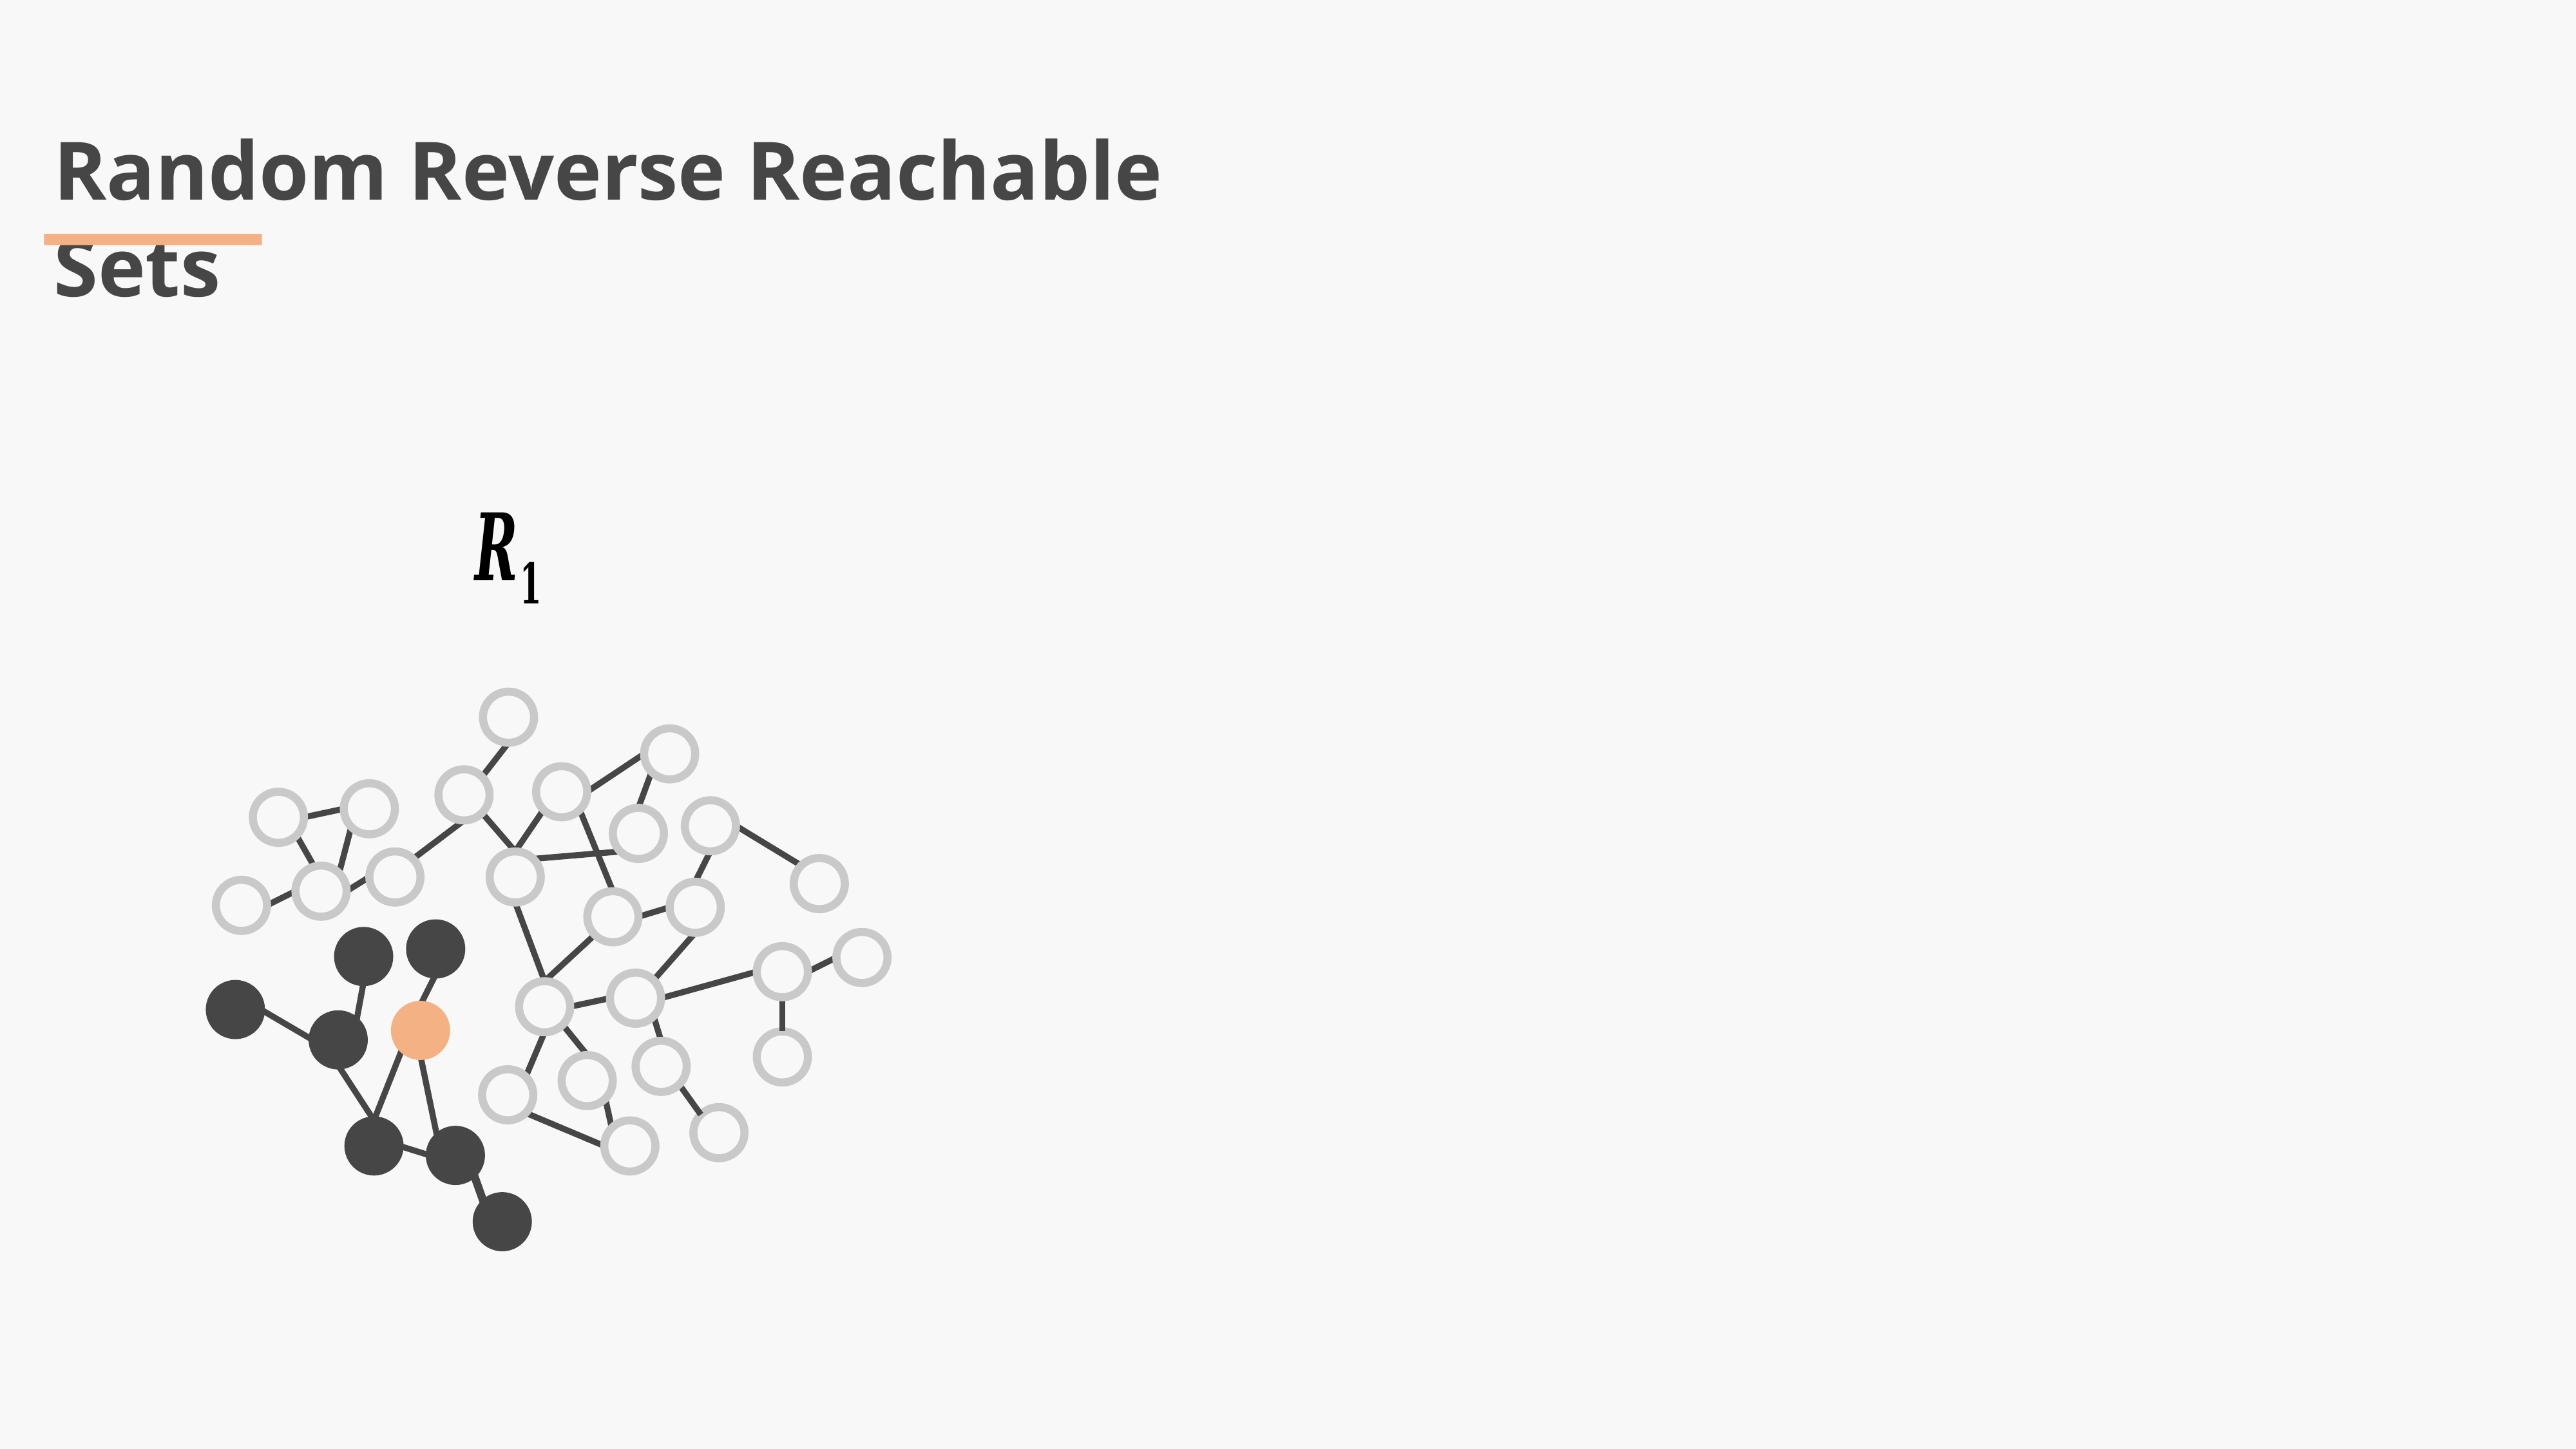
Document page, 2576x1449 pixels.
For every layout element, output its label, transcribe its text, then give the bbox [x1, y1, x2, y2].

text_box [605, 1099, 612, 1128]
text_box [613, 807, 665, 860]
text_box [215, 879, 268, 932]
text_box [526, 1113, 605, 1146]
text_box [296, 835, 316, 869]
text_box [736, 826, 801, 866]
text_box [560, 1054, 614, 1107]
text_box [394, 1004, 447, 1057]
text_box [579, 810, 613, 851]
text_box [482, 690, 535, 744]
text_box [489, 851, 542, 904]
text_box [368, 851, 421, 904]
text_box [653, 1016, 662, 1041]
text_box [634, 1040, 688, 1093]
text_box [312, 1013, 365, 1066]
text_box [518, 981, 571, 1033]
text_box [562, 1025, 587, 1056]
text_box [429, 1129, 482, 1182]
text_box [413, 820, 464, 859]
text_box [586, 890, 640, 943]
text_box [604, 1119, 656, 1173]
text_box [638, 907, 670, 917]
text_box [482, 743, 509, 777]
text_box [252, 791, 305, 844]
text_box [835, 931, 888, 984]
text_box [756, 1030, 809, 1083]
text_box [643, 727, 696, 781]
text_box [303, 808, 344, 818]
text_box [526, 1032, 545, 1077]
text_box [587, 753, 644, 792]
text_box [515, 810, 544, 851]
text_box [43, 233, 263, 246]
text_box [669, 881, 722, 934]
text_box [209, 983, 262, 1036]
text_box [482, 813, 515, 851]
text_box [793, 857, 846, 910]
text_box [535, 765, 588, 819]
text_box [638, 772, 652, 808]
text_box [399, 1146, 430, 1156]
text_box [338, 1065, 374, 1121]
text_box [808, 957, 837, 972]
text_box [347, 876, 370, 891]
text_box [515, 902, 545, 981]
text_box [661, 971, 757, 998]
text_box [260, 1009, 313, 1040]
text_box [420, 974, 436, 1005]
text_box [473, 1173, 484, 1204]
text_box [356, 981, 364, 1022]
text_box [374, 1048, 403, 1121]
text_box [692, 1106, 745, 1159]
text_box Random Reverse Reachable Sets [44, 115, 1214, 317]
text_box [533, 851, 620, 859]
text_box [653, 933, 696, 980]
text_box [337, 930, 390, 983]
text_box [579, 859, 613, 891]
text_box [481, 1068, 534, 1121]
text_box [684, 799, 737, 853]
text_box [409, 922, 463, 976]
text_box [294, 865, 348, 918]
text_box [420, 1056, 437, 1138]
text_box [339, 826, 352, 873]
text_box [756, 945, 809, 998]
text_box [545, 934, 595, 981]
text_box [437, 768, 491, 821]
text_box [695, 851, 711, 882]
text_box [609, 972, 662, 1025]
text_box [343, 782, 396, 835]
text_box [267, 891, 296, 905]
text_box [570, 998, 610, 1007]
text_box [347, 1121, 401, 1173]
text_box [475, 1195, 529, 1248]
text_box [679, 1084, 701, 1115]
